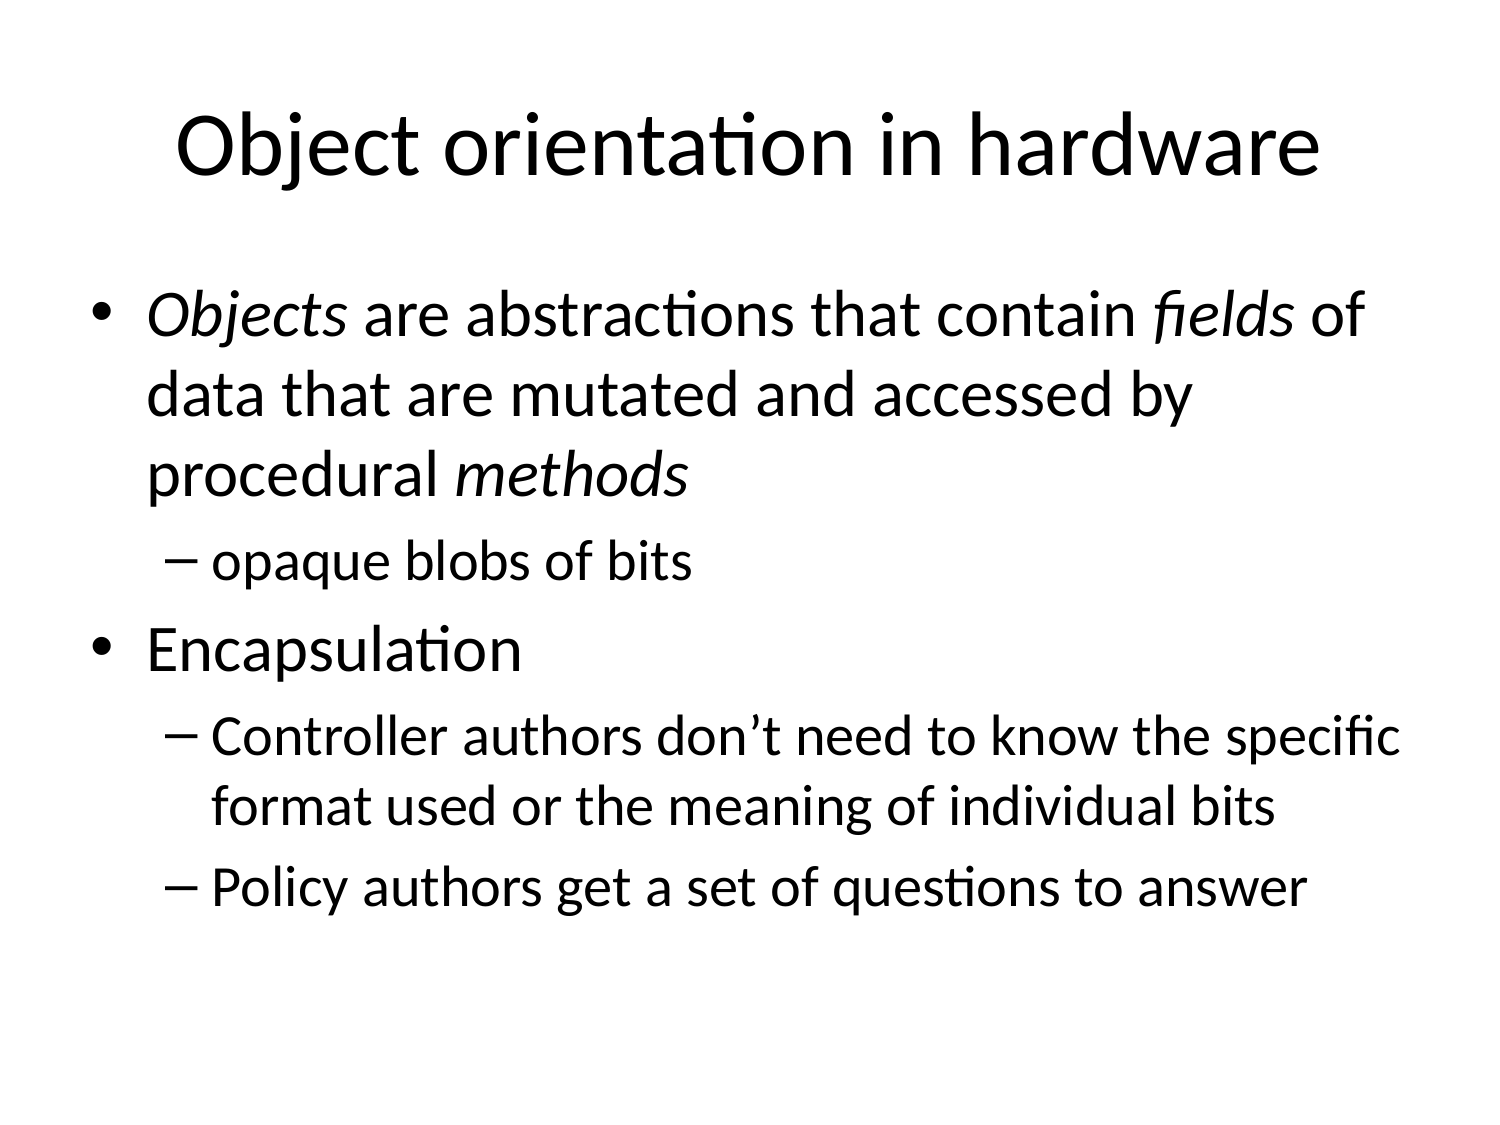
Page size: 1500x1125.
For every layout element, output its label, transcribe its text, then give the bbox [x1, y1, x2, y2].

title Object orientation in hardware [75, 45, 1425, 233]
list Objects are abstractions that contain fields of data that are mutated and accessed by procedural methods opaque blobs of bits Encapsulation Controller authors don’t need to know the specific format used or the meaning of individual bits Policy authors get a set of questions to answer [75, 262, 1425, 1005]
